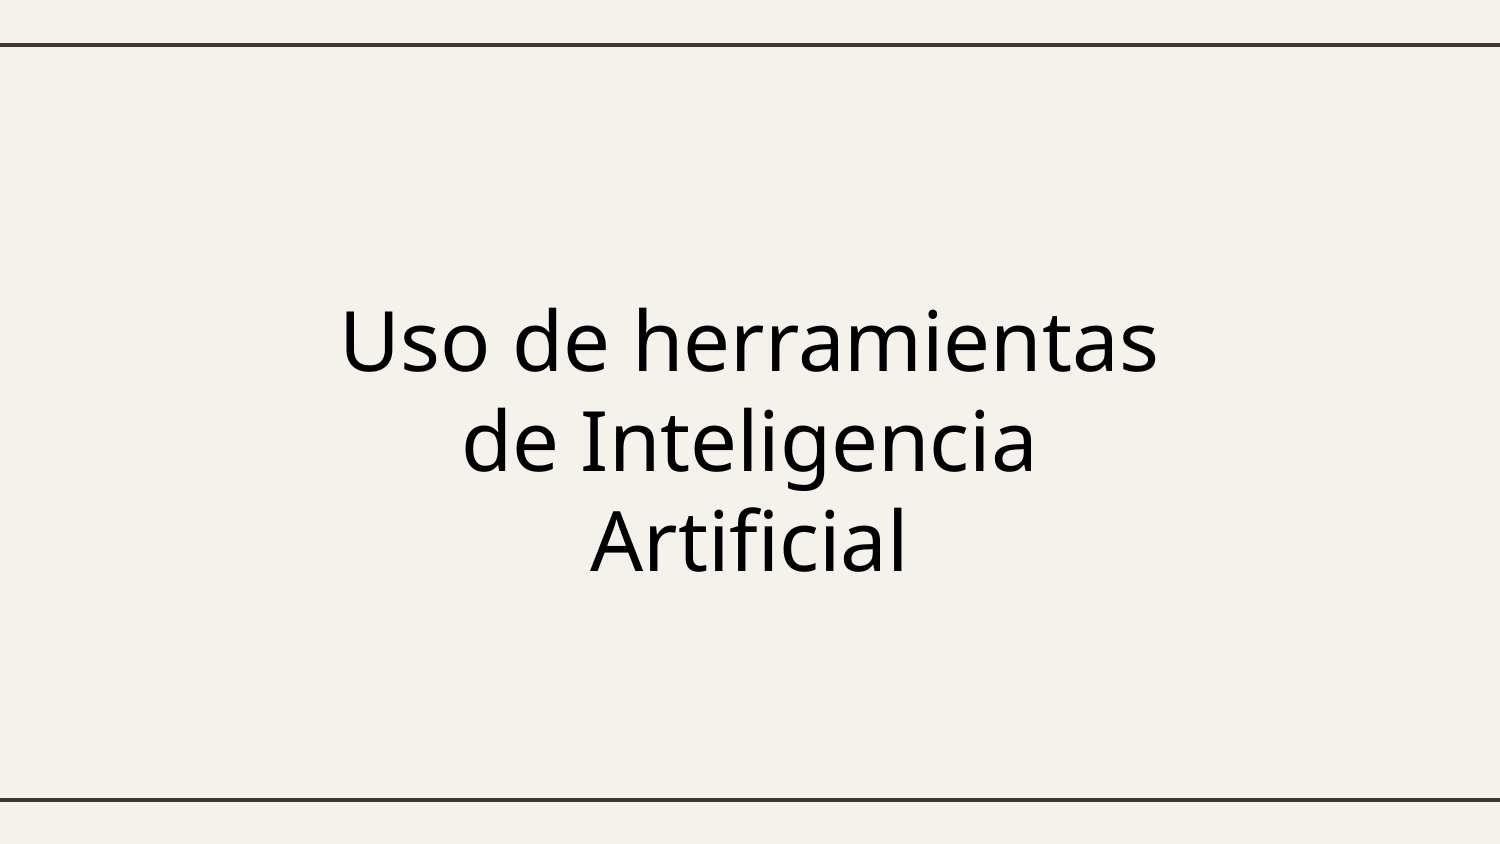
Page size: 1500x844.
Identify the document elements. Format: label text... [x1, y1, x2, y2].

subtitle Uso de herramientas de Inteligencia Artificial [302, 272, 1198, 437]
